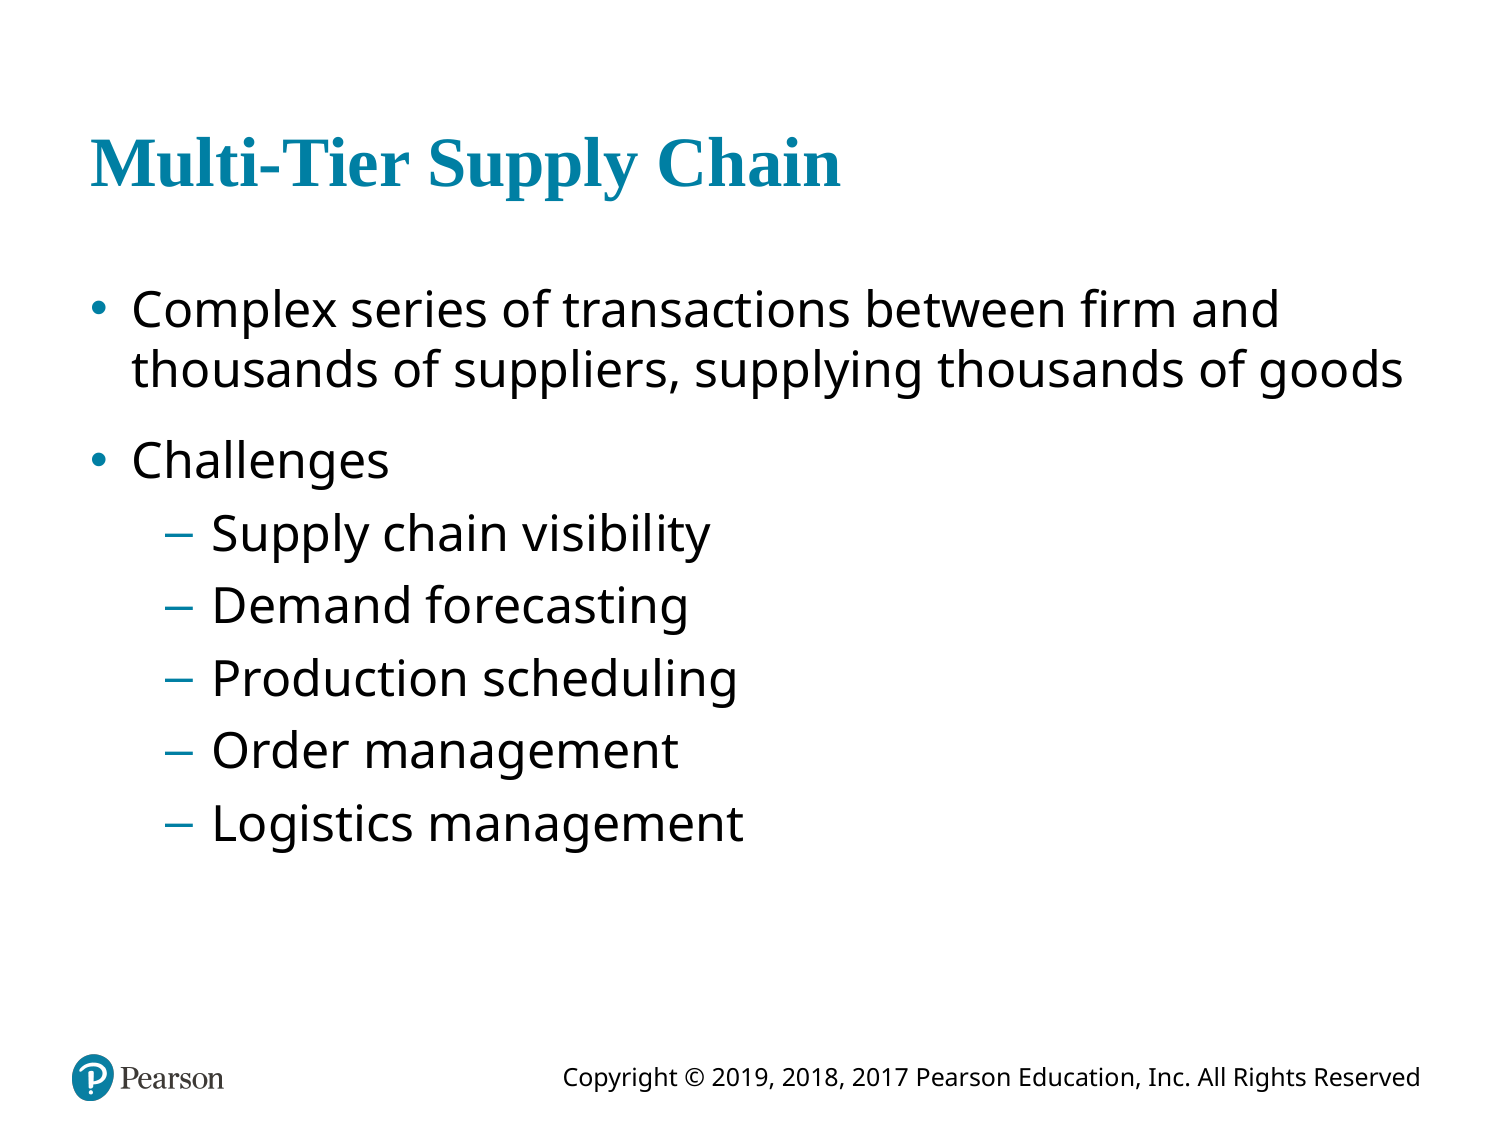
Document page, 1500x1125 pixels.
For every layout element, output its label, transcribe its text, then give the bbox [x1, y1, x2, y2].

picture [72, 1087, 83, 1101]
title Multi-Tier Supply Chain [75, 35, 1425, 216]
picture [72, 1054, 88, 1070]
list Complex series of transactions between firm and thousands of suppliers, supplying thousands of goods Challenges Supply chain visibility Demand forecasting Production scheduling Order management Logistics management [75, 262, 1425, 873]
picture [80, 1063, 106, 1088]
picture [98, 1054, 224, 1101]
